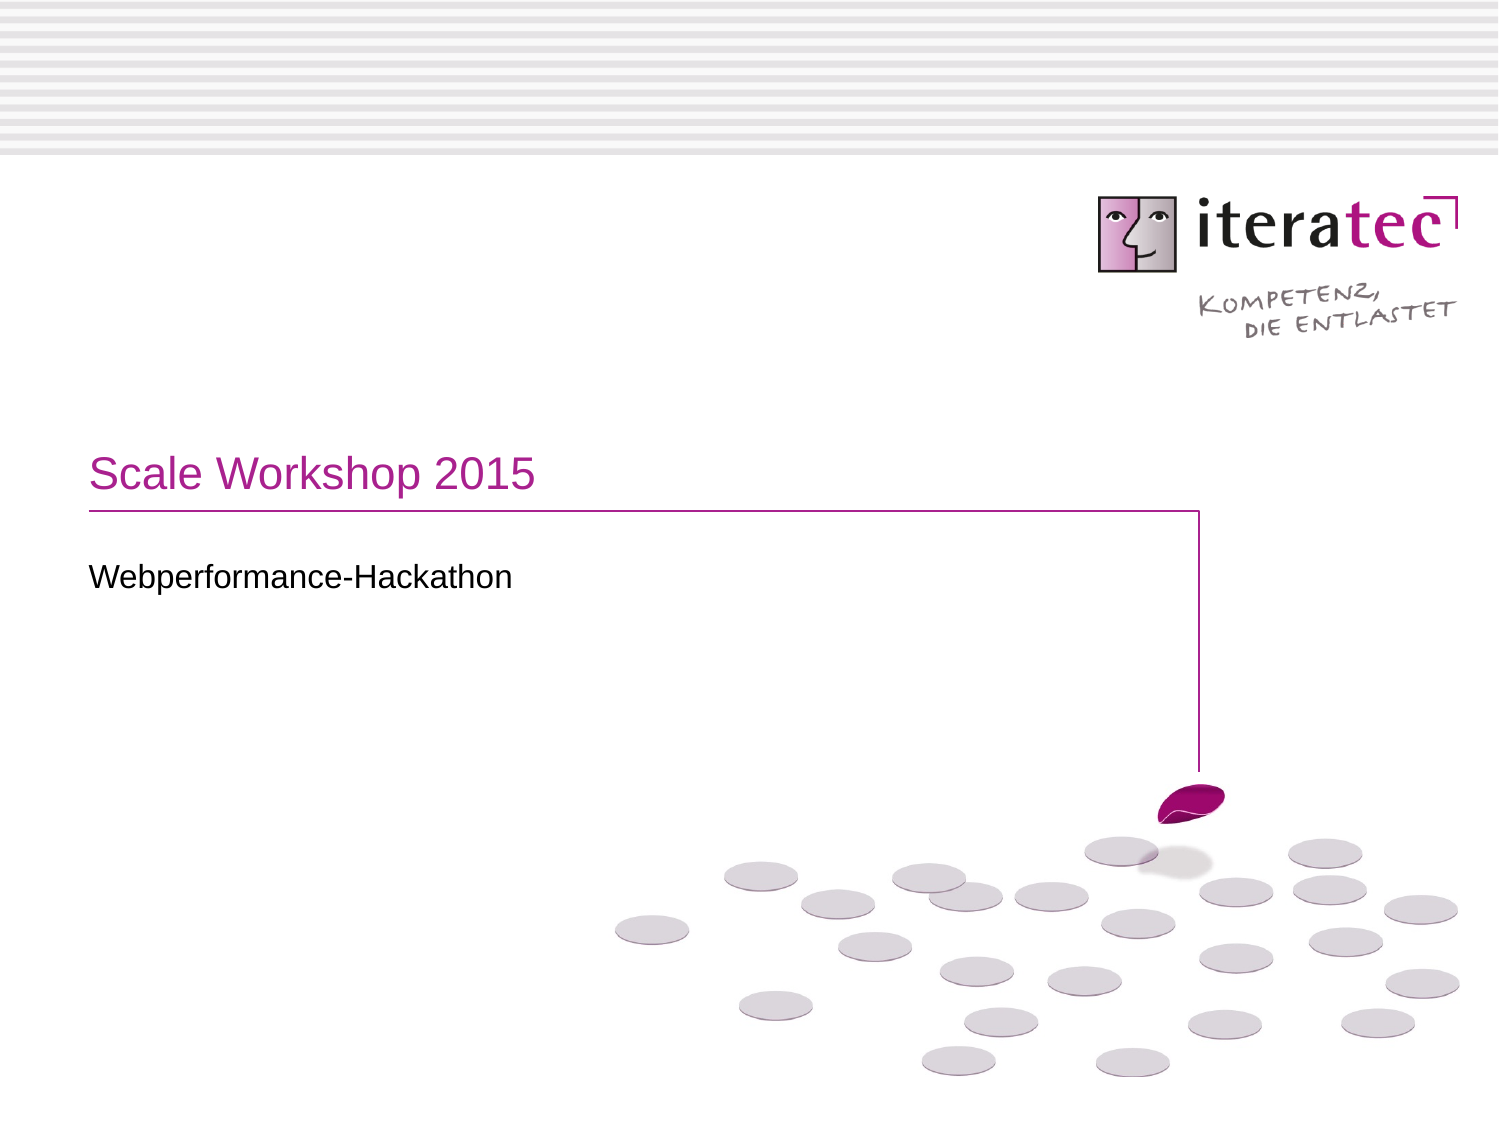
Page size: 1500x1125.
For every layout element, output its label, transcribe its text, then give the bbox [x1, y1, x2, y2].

picture [1098, 196, 1458, 338]
subtitle Webperformance-Hackathon [88, 550, 1093, 835]
picture [357, 784, 1468, 1077]
title Scale Workshop 2015 [88, 373, 1093, 511]
